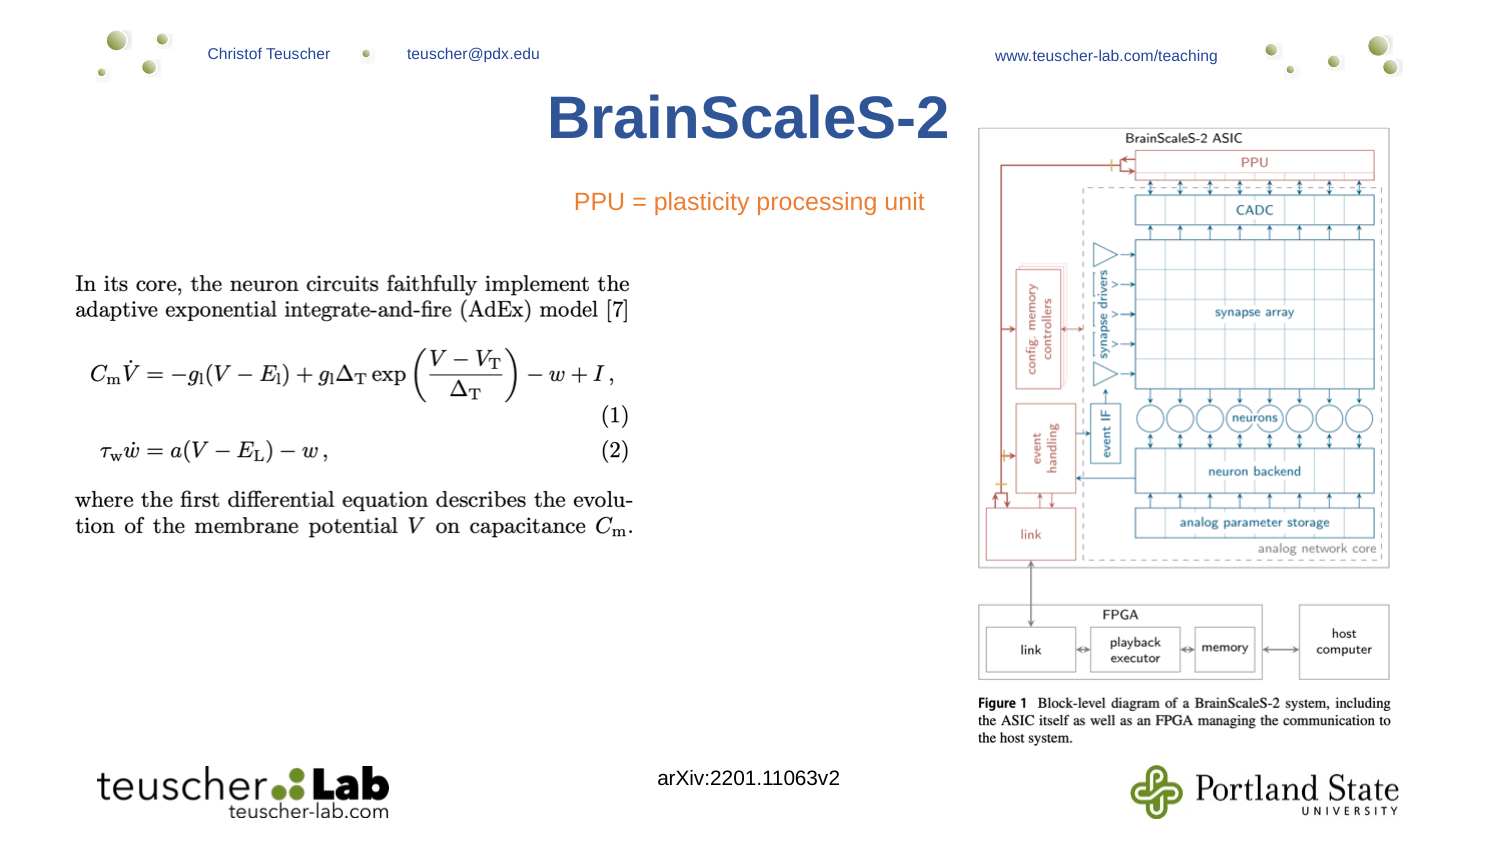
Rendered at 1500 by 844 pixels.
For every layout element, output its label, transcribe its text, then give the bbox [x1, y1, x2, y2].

picture [969, 119, 1400, 755]
picture [1130, 765, 1399, 819]
picture [97, 766, 389, 818]
text_box BrainScaleS-2 [0, 81, 1499, 158]
text_box PPU = plasticity processing unit [559, 178, 941, 223]
picture [62, 270, 638, 543]
text_box arXiv:2201.11063v2 [559, 757, 938, 797]
